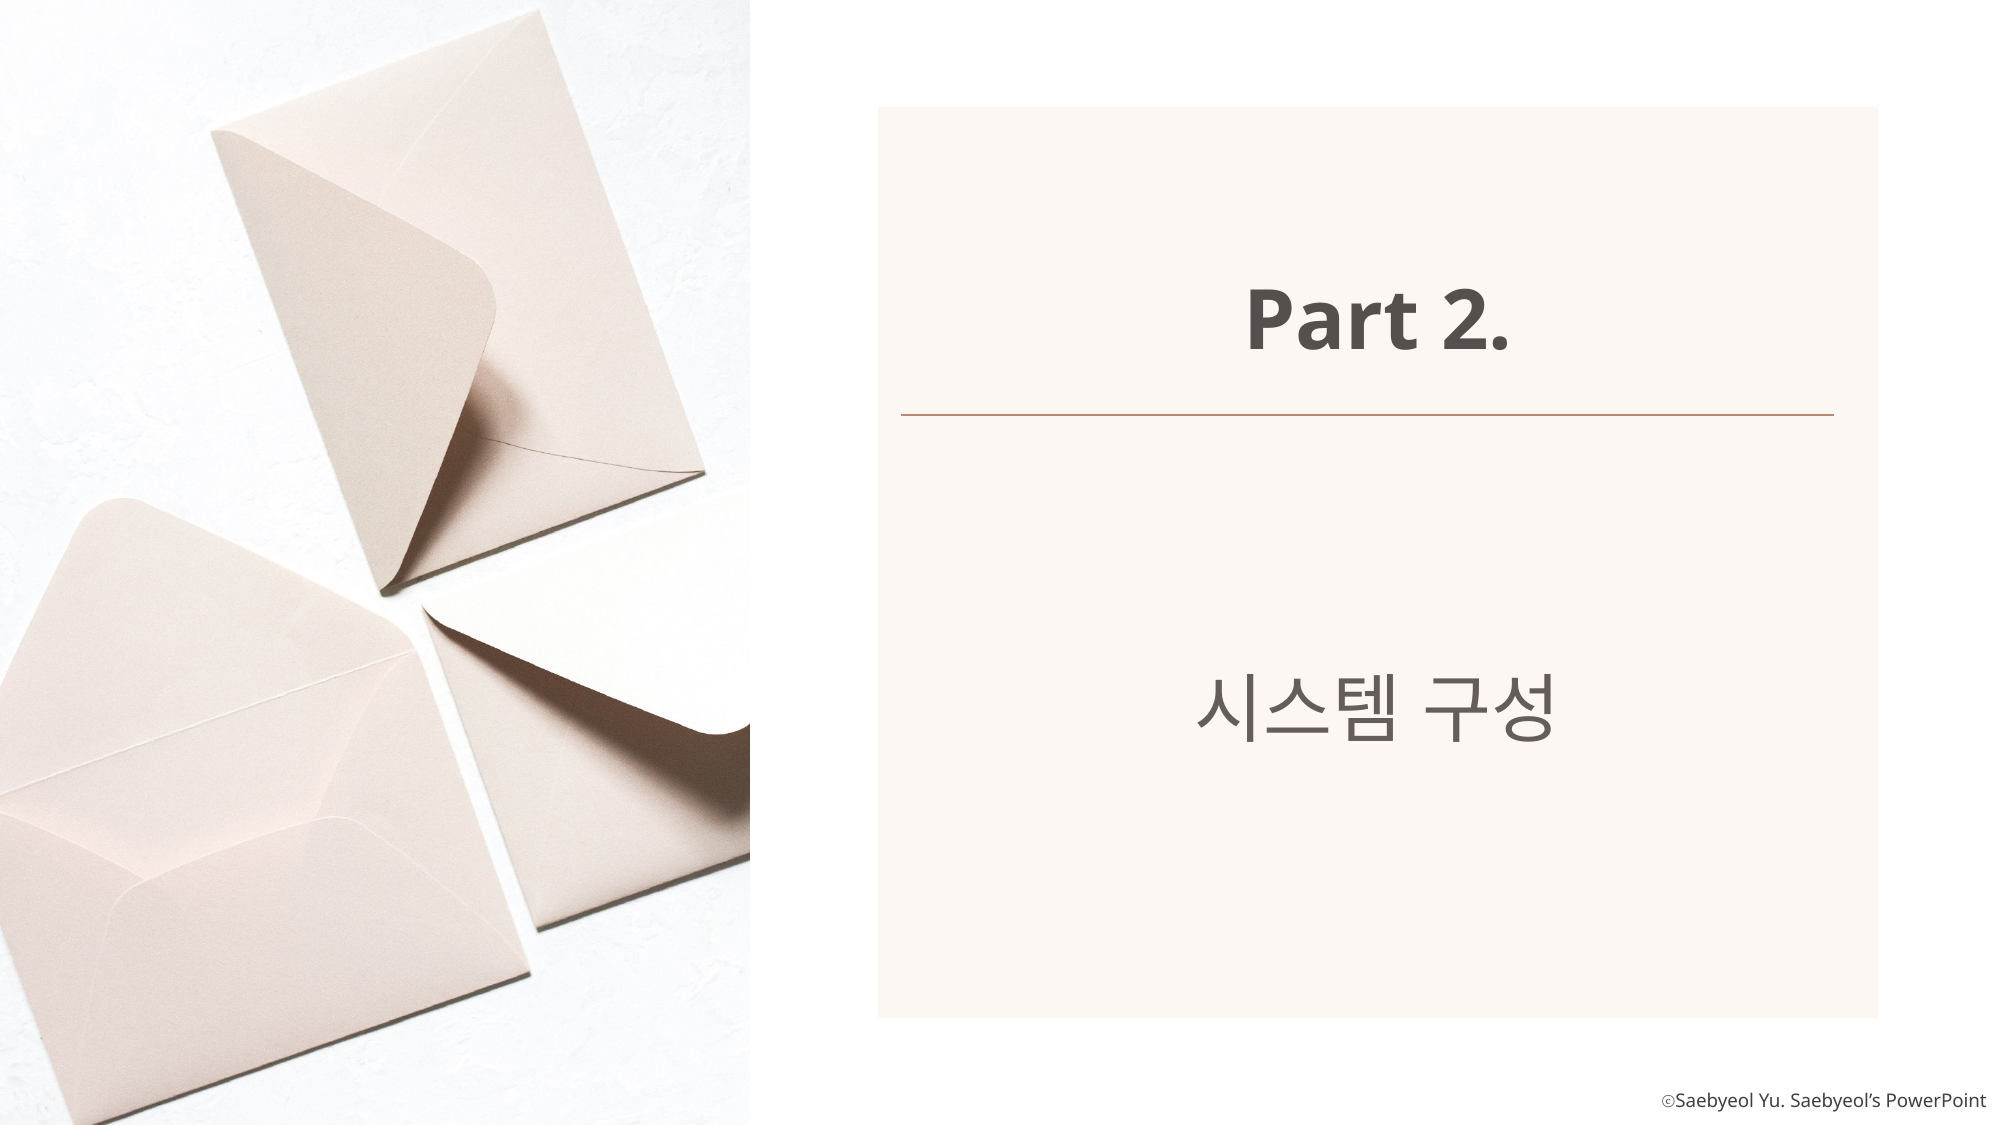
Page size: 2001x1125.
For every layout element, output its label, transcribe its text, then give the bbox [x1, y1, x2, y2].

text_box Part 2. [1228, 258, 1528, 374]
text_box 시스템 구성 [1180, 653, 1576, 759]
picture [0, 0, 750, 1125]
text_box [877, 106, 1879, 1019]
